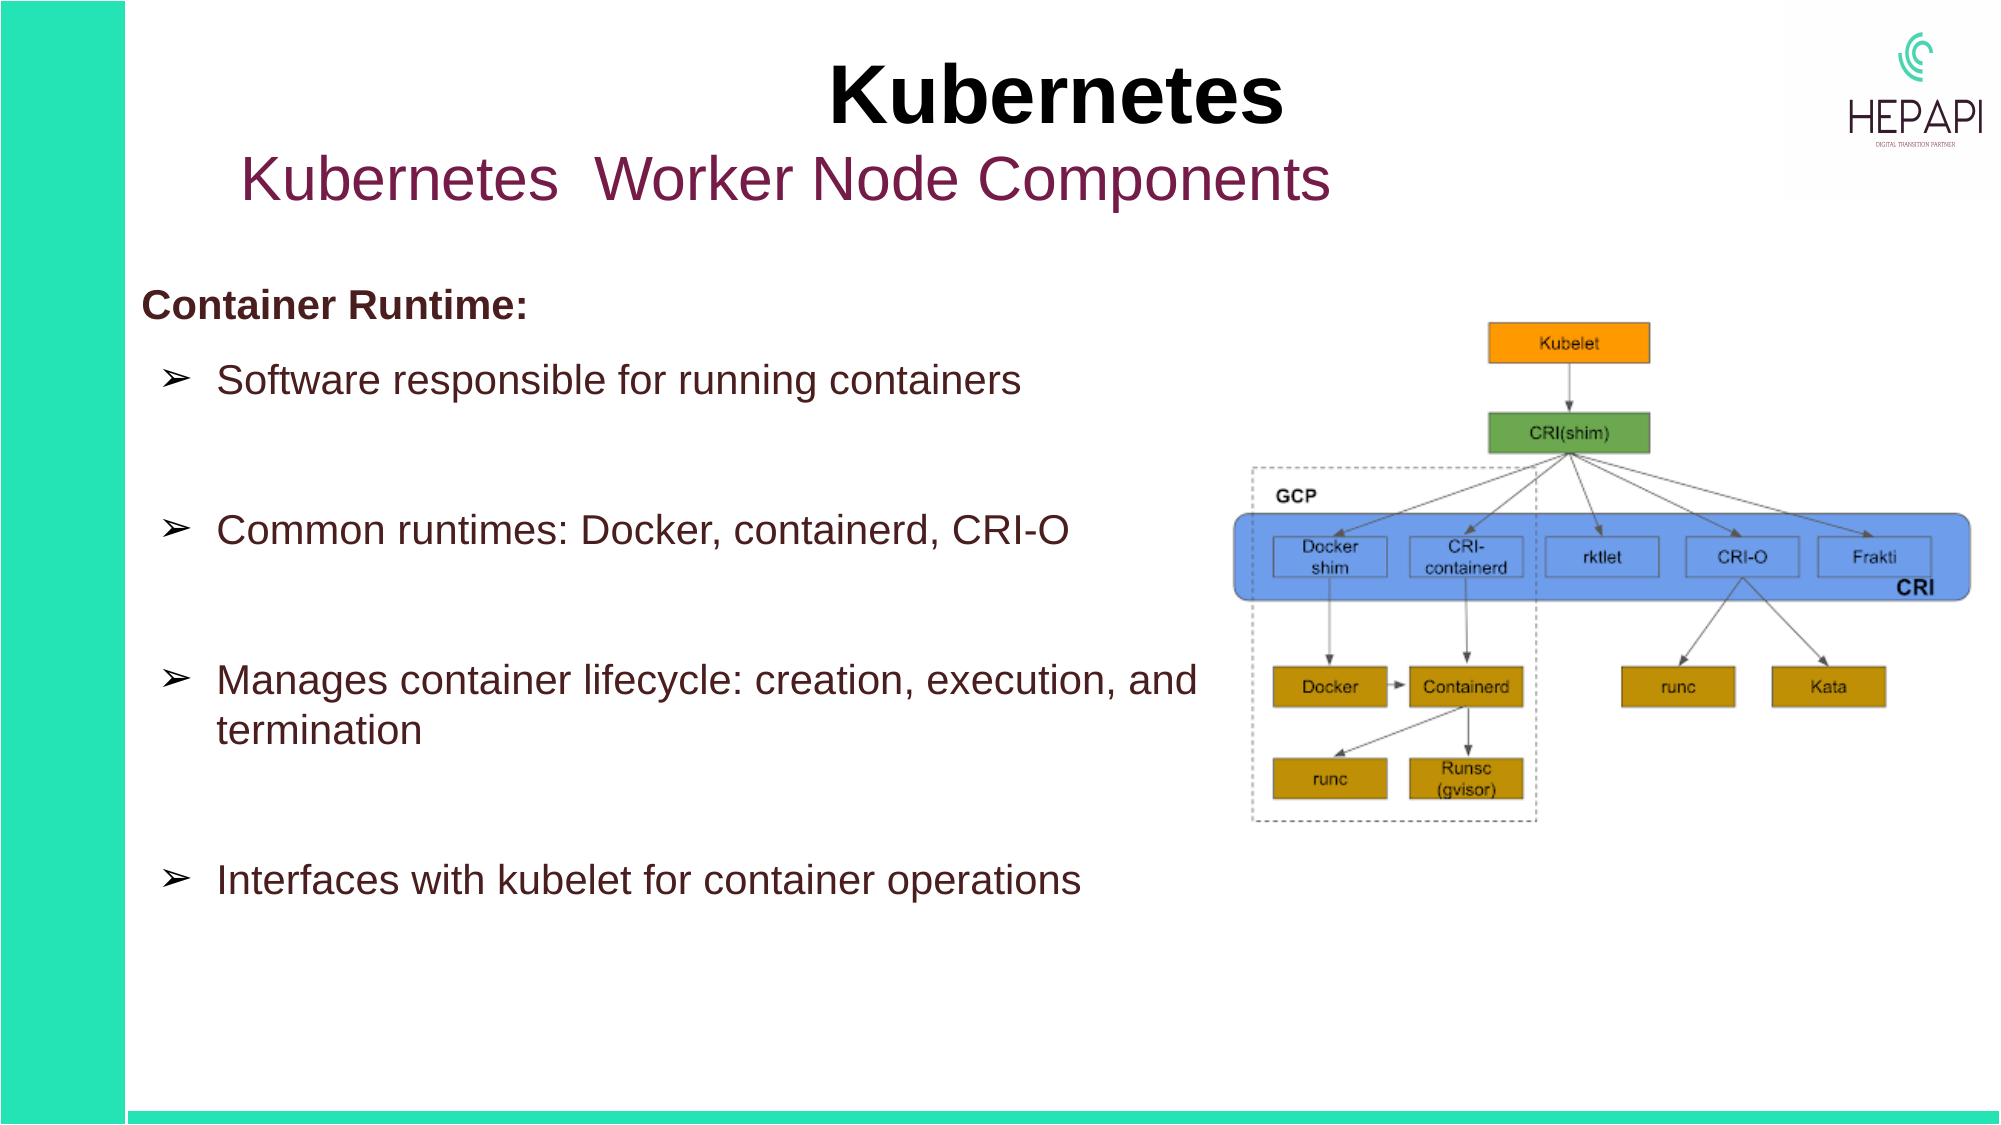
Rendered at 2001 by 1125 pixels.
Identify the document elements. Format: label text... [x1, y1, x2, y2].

text_box [0, 0, 127, 1125]
picture [1784, 0, 2000, 201]
picture [1206, 287, 1994, 833]
text_box [126, 1109, 2000, 1125]
text_box Kubernetes Worker Node Components [225, 123, 1846, 229]
text_box Container Runtime: Software responsible for running containers Common runtimes: Docker, containerd, CRI-O Manages container lifecycle: creation, execution, and termination Interfaces with kubelet for container operations [126, 262, 1241, 1068]
text_box Kubernetes [114, 0, 1780, 149]
